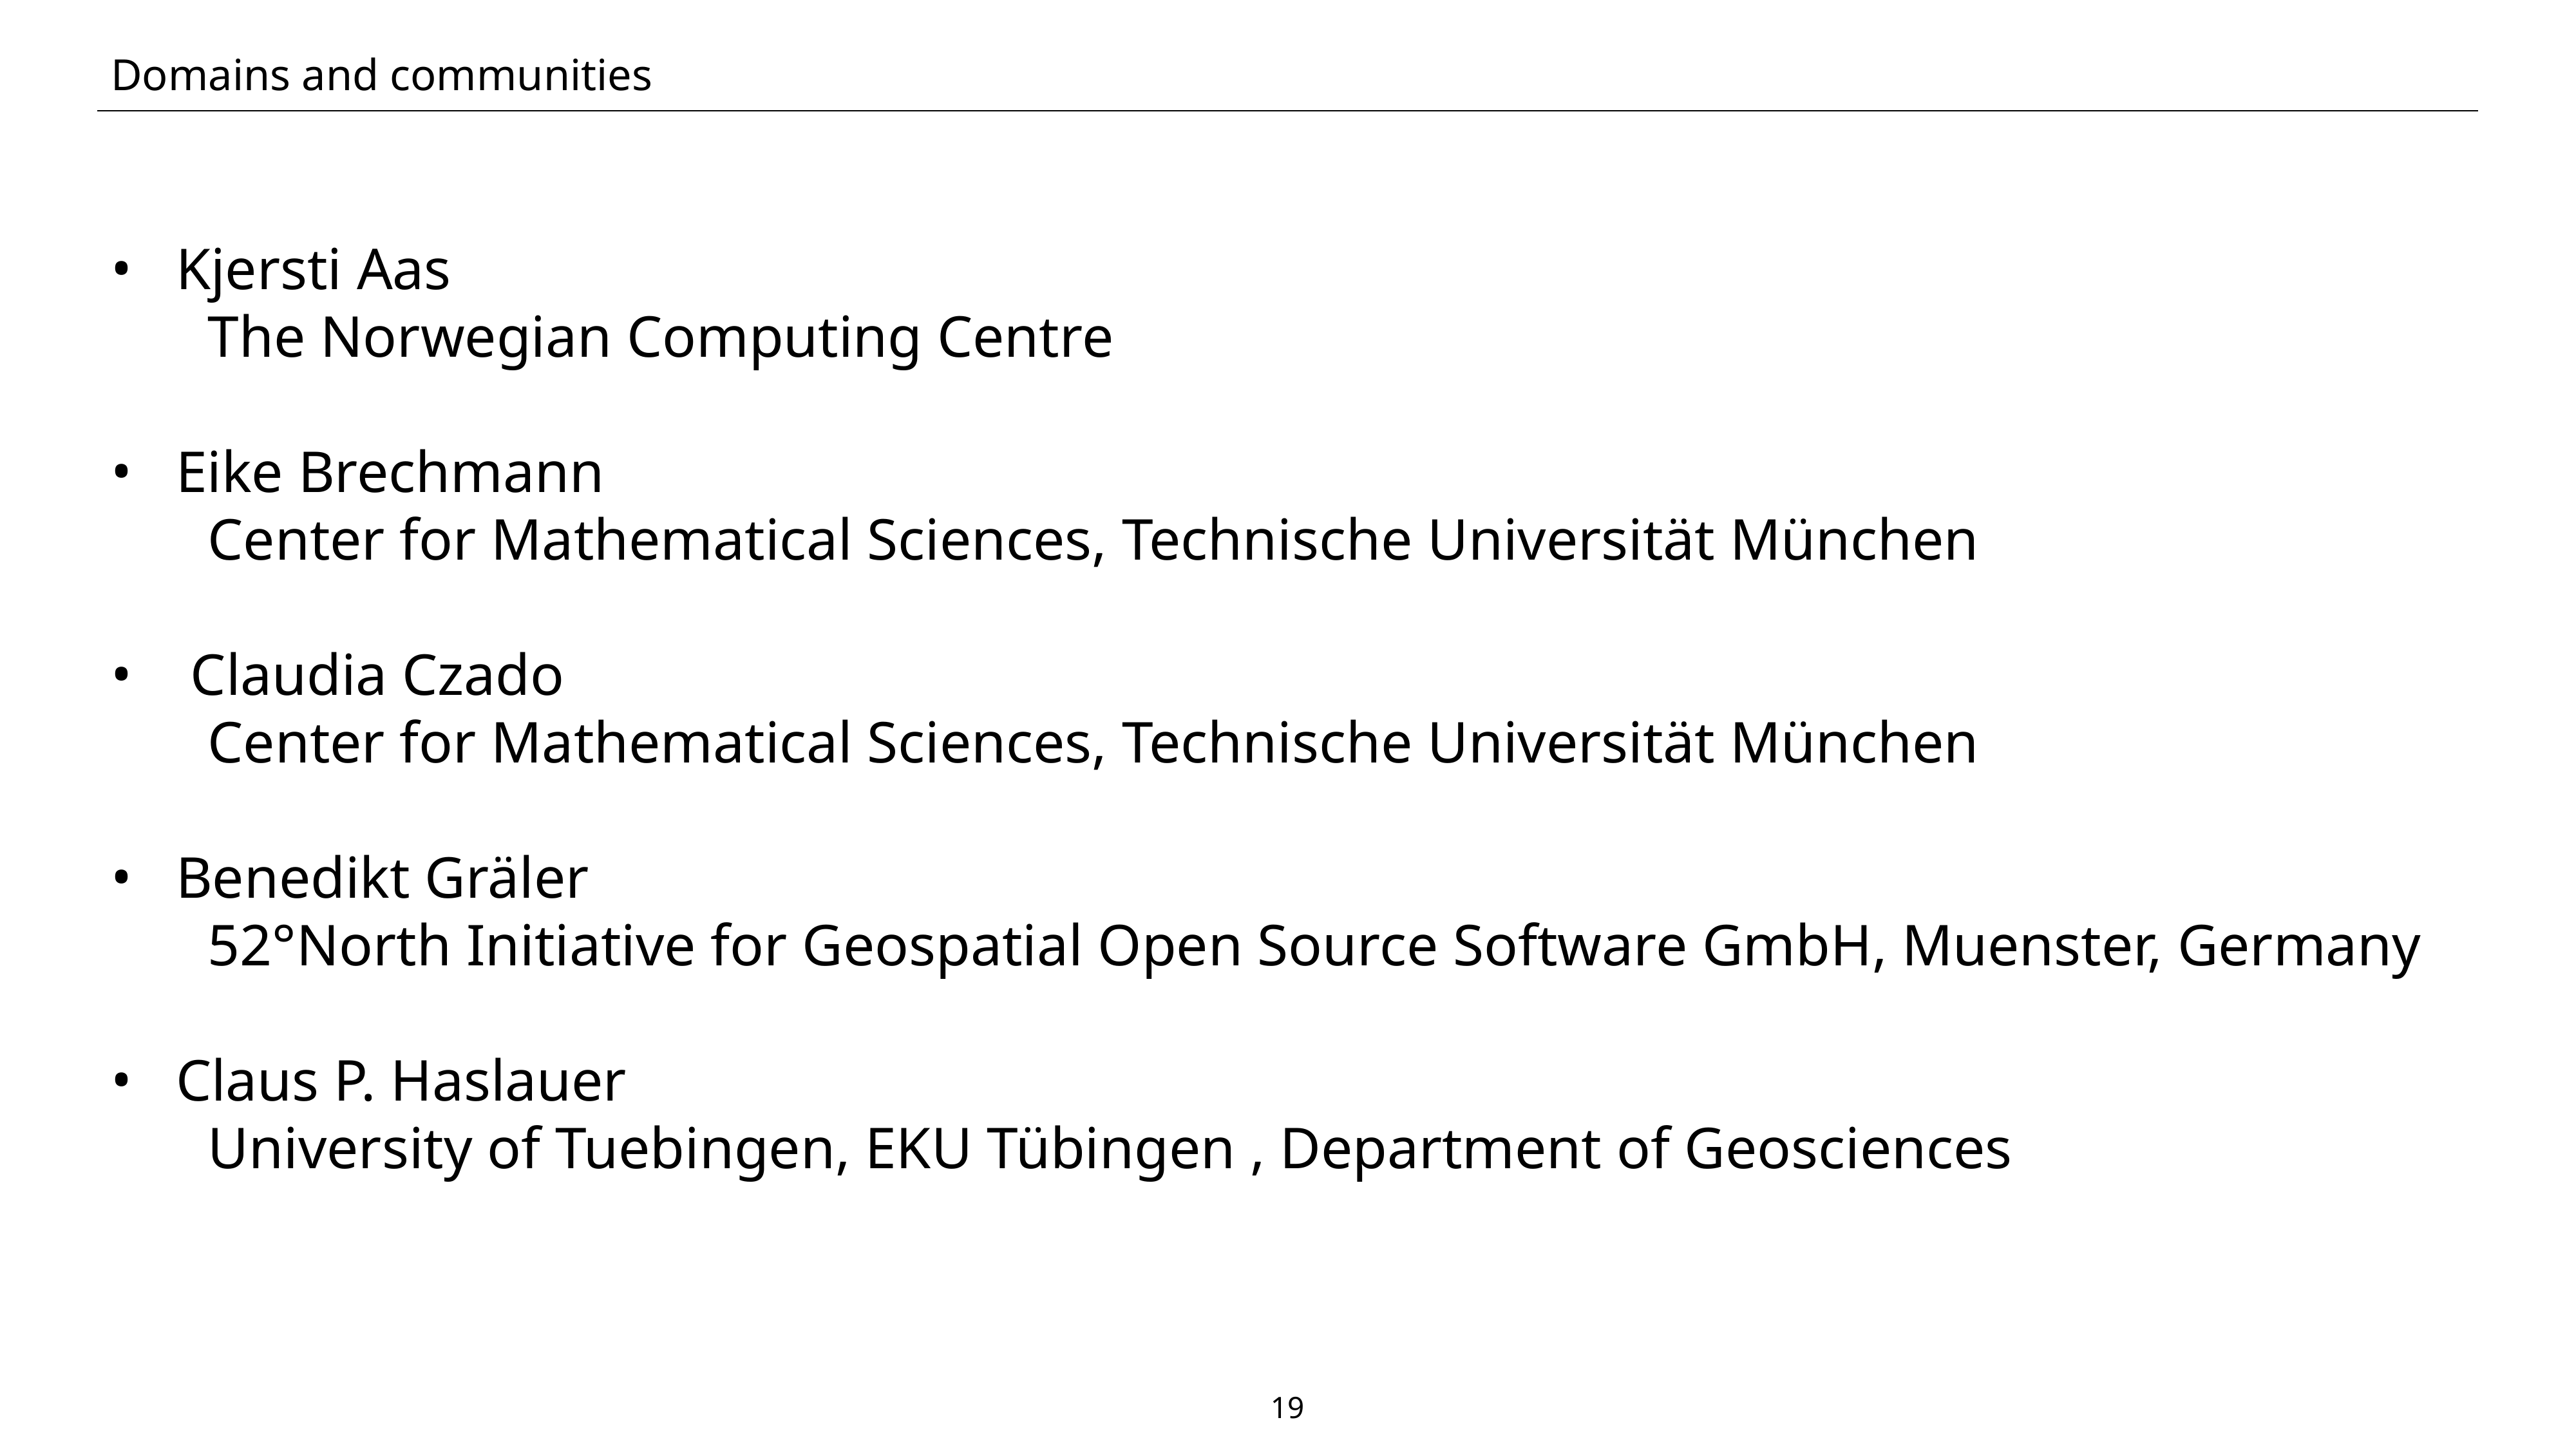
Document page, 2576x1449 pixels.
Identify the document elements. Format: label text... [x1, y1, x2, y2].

slide_number 19 [1258, 1380, 1316, 1433]
list Kjersti Aas The Norwegian Computing Centre Eike Brechmann Center for Mathematical Sciences, Technische Universität München Claudia Czado Center for Mathematical Sciences, Technische Universität München Benedikt Gräler 52°North Initiative for Geospatial Open Source Software GmbH, Muenster, Germany Claus P. Haslauer University of Tuebingen, EKU Tübingen , Department of Geosciences [102, 228, 2479, 1150]
title Domains and communities [101, 43, 2479, 117]
